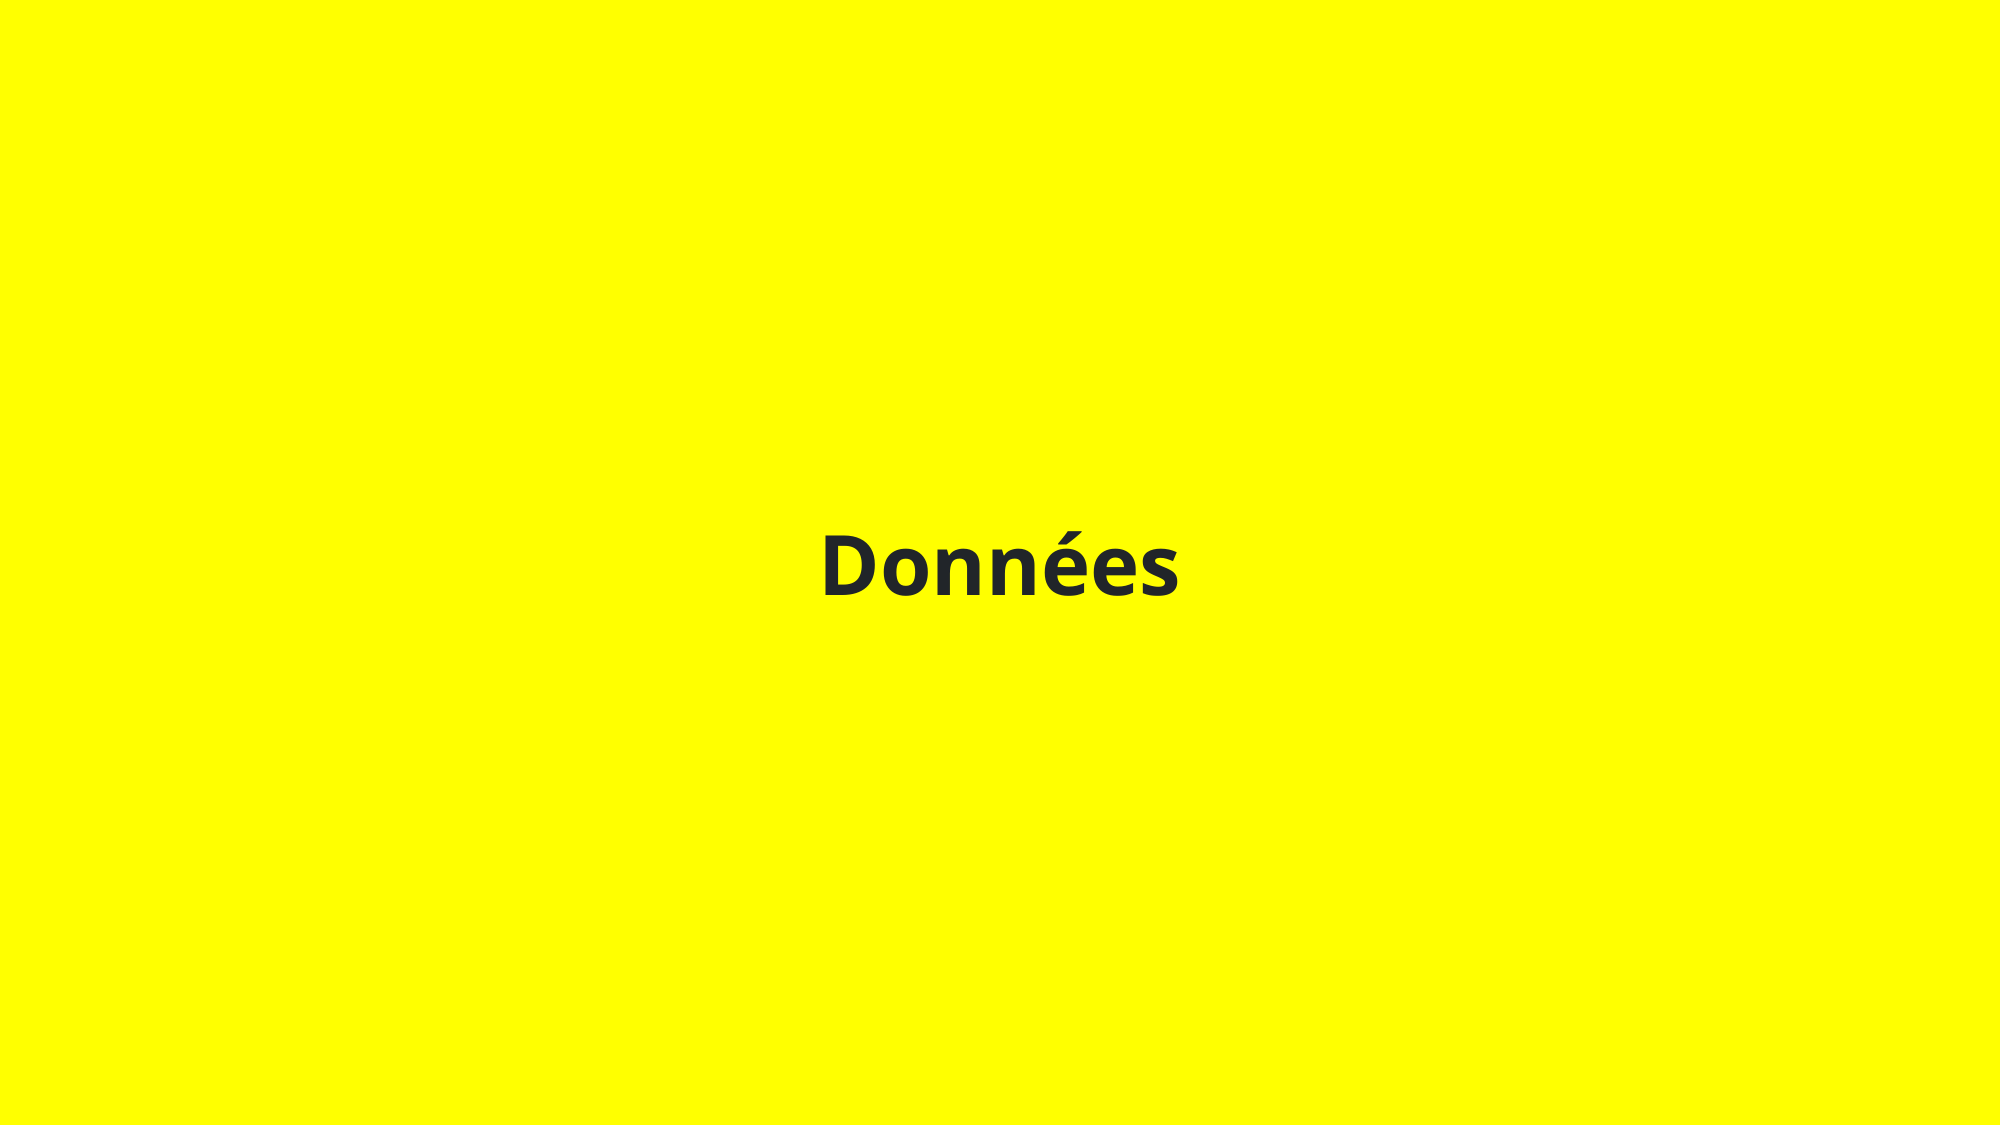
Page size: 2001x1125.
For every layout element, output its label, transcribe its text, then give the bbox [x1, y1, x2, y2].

text_box Données [801, 504, 1198, 620]
